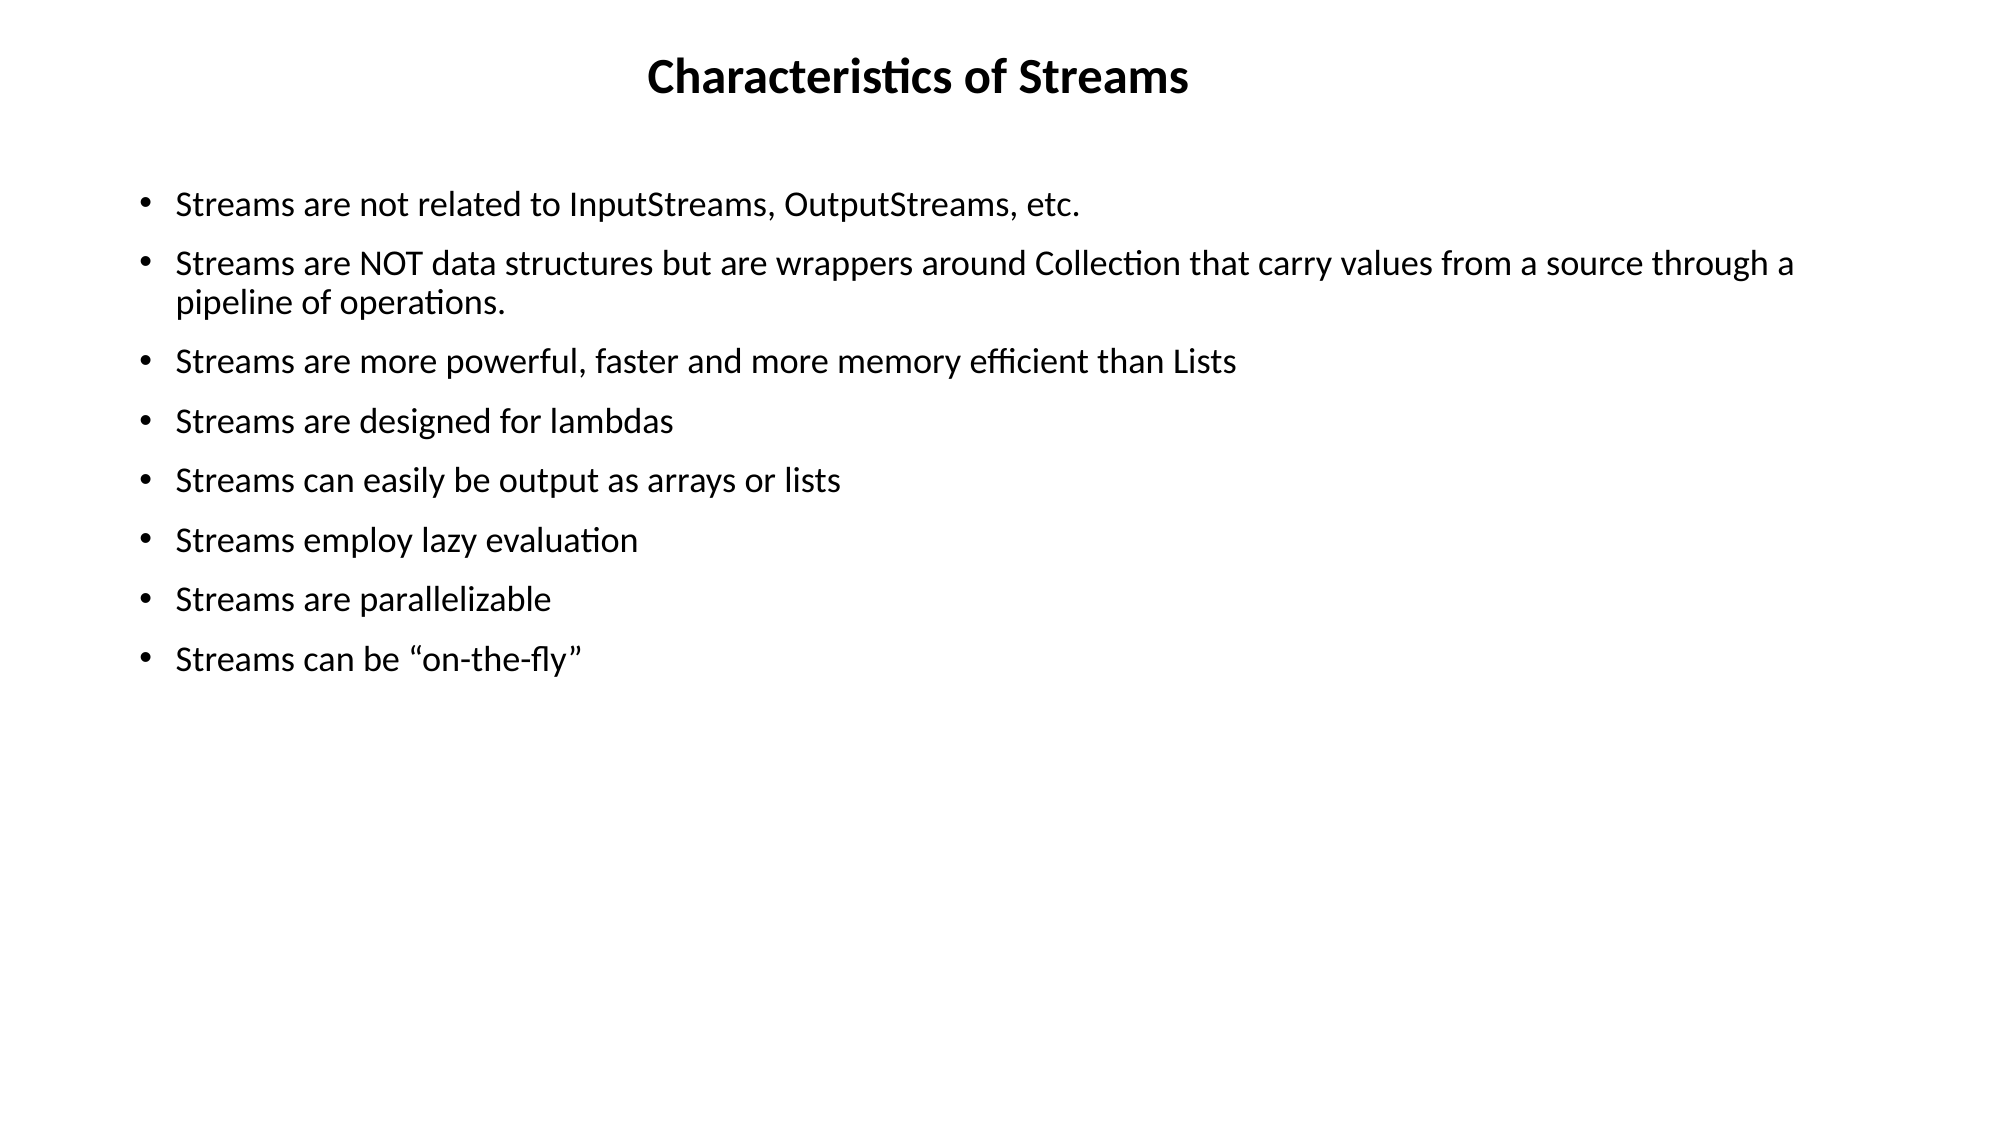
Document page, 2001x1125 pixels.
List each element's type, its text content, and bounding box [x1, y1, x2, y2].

title Characteristics of Streams [632, 41, 1314, 112]
list Streams are not related to InputStreams, OutputStreams, etc. Streams are NOT data structures but are wrappers around Collection that carry values from a source through a pipeline of operations. Streams are more powerful, faster and more memory efficient than Lists Streams are designed for lambdas Streams can easily be output as arrays or lists Streams employ lazy evaluation Streams are parallelizable Streams can be “on-the-fly” [124, 177, 1850, 806]
